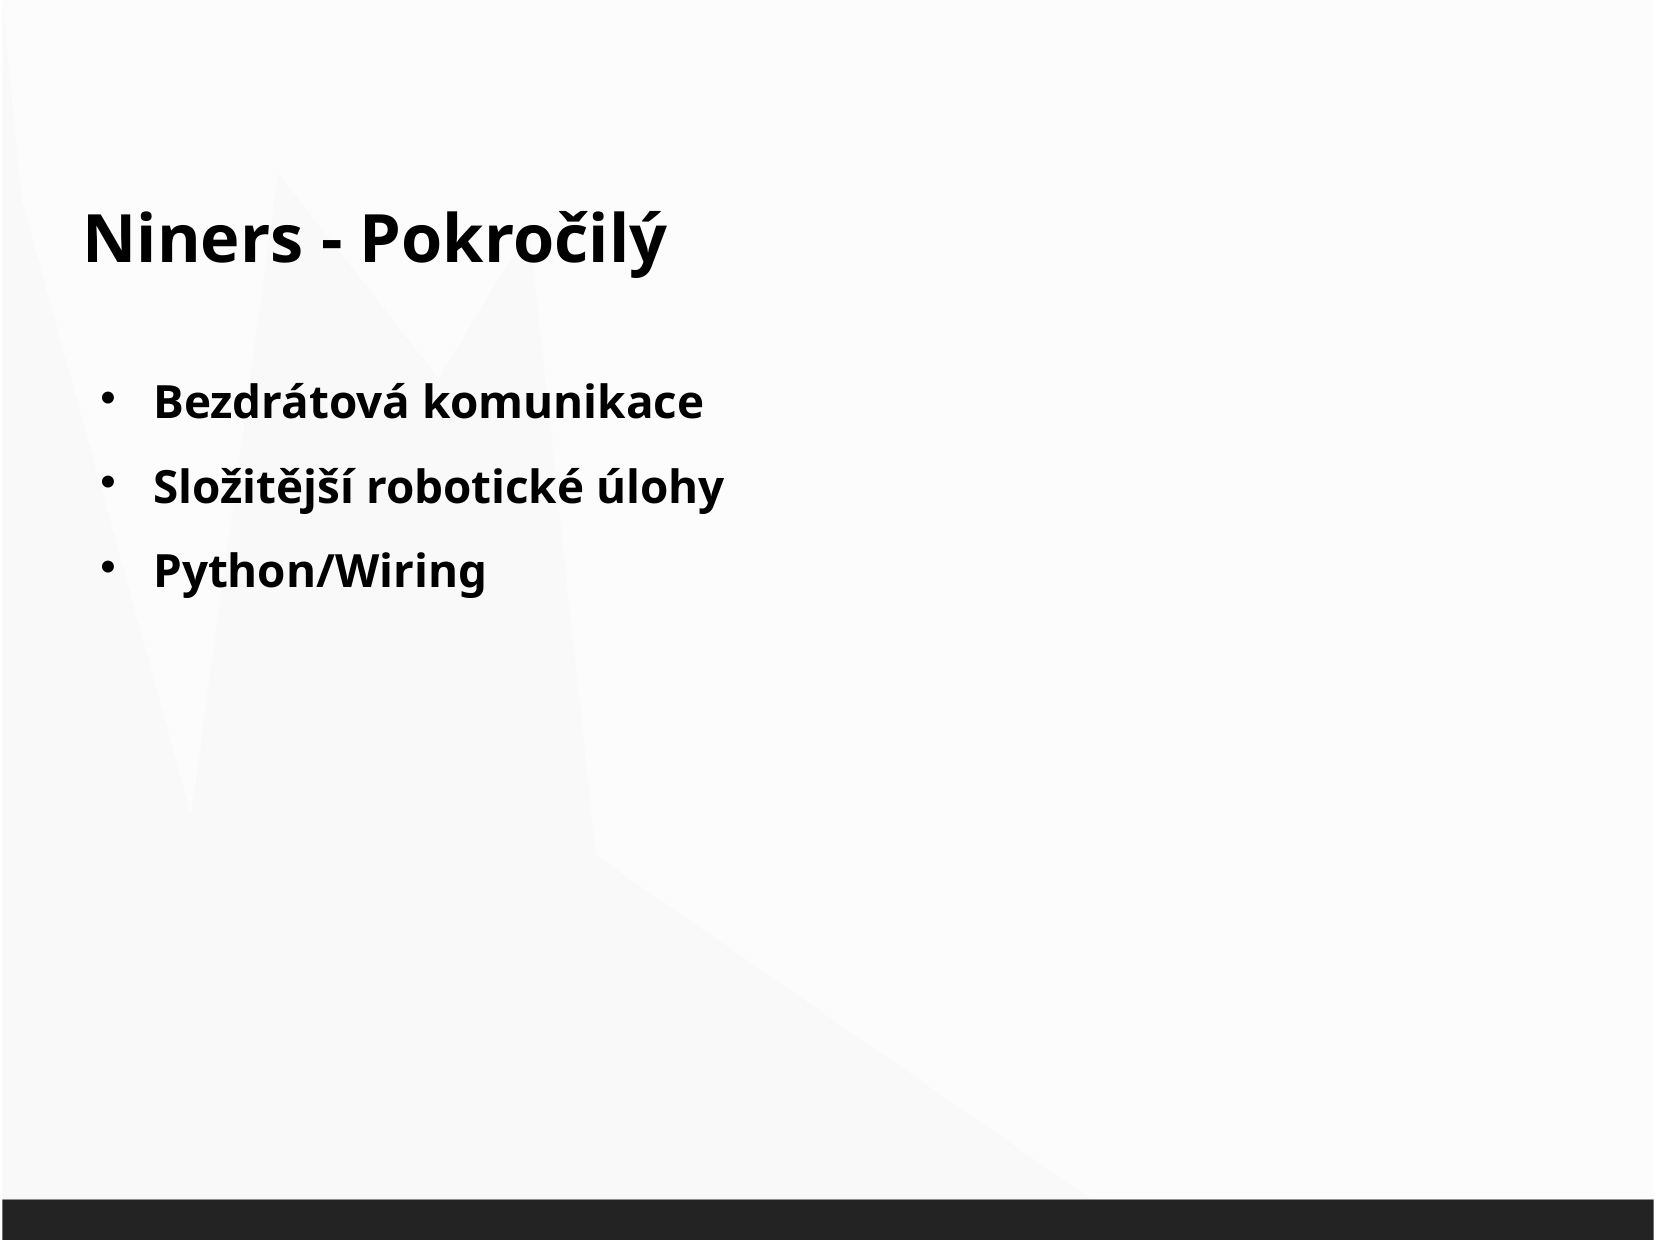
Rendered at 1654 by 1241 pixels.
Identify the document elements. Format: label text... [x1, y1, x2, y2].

picture [2, 0, 1654, 1241]
text_box Niners - Pokročilý [82, 195, 1571, 276]
text_box Bezdrátová komunikace Složitější robotické úlohy Python/Wiring [82, 372, 1571, 597]
